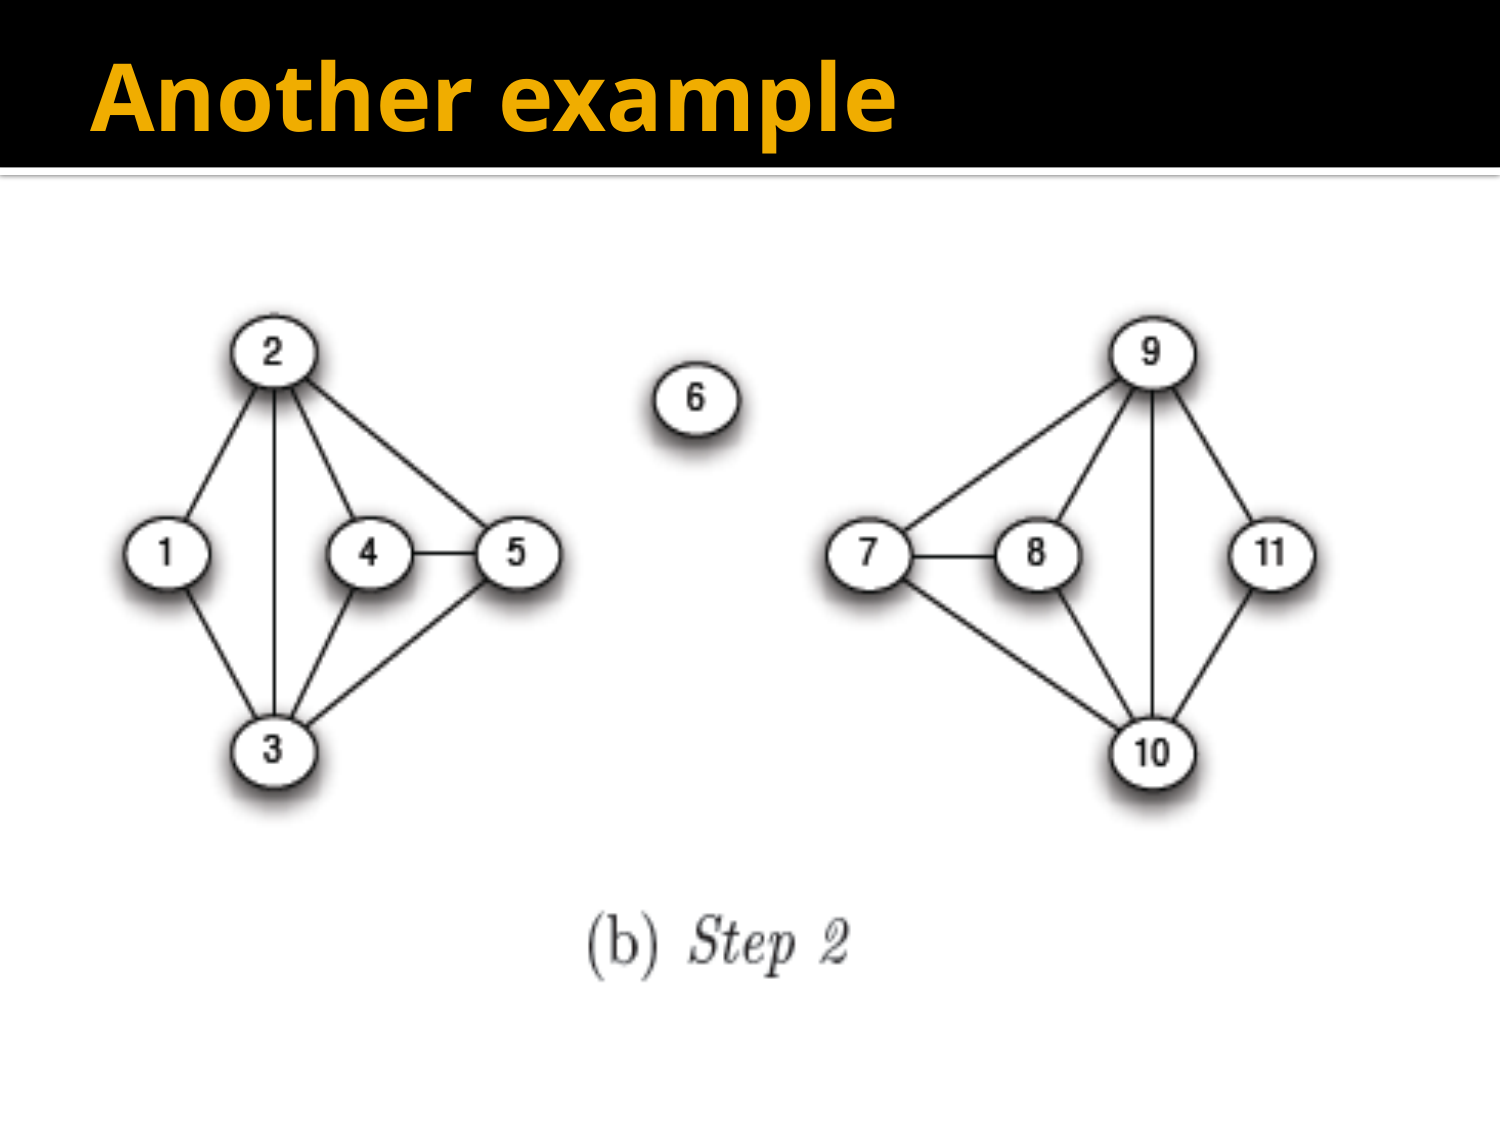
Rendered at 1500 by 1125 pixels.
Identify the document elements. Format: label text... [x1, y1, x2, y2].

picture [62, 271, 1425, 1001]
title Another example [75, 12, 1425, 175]
